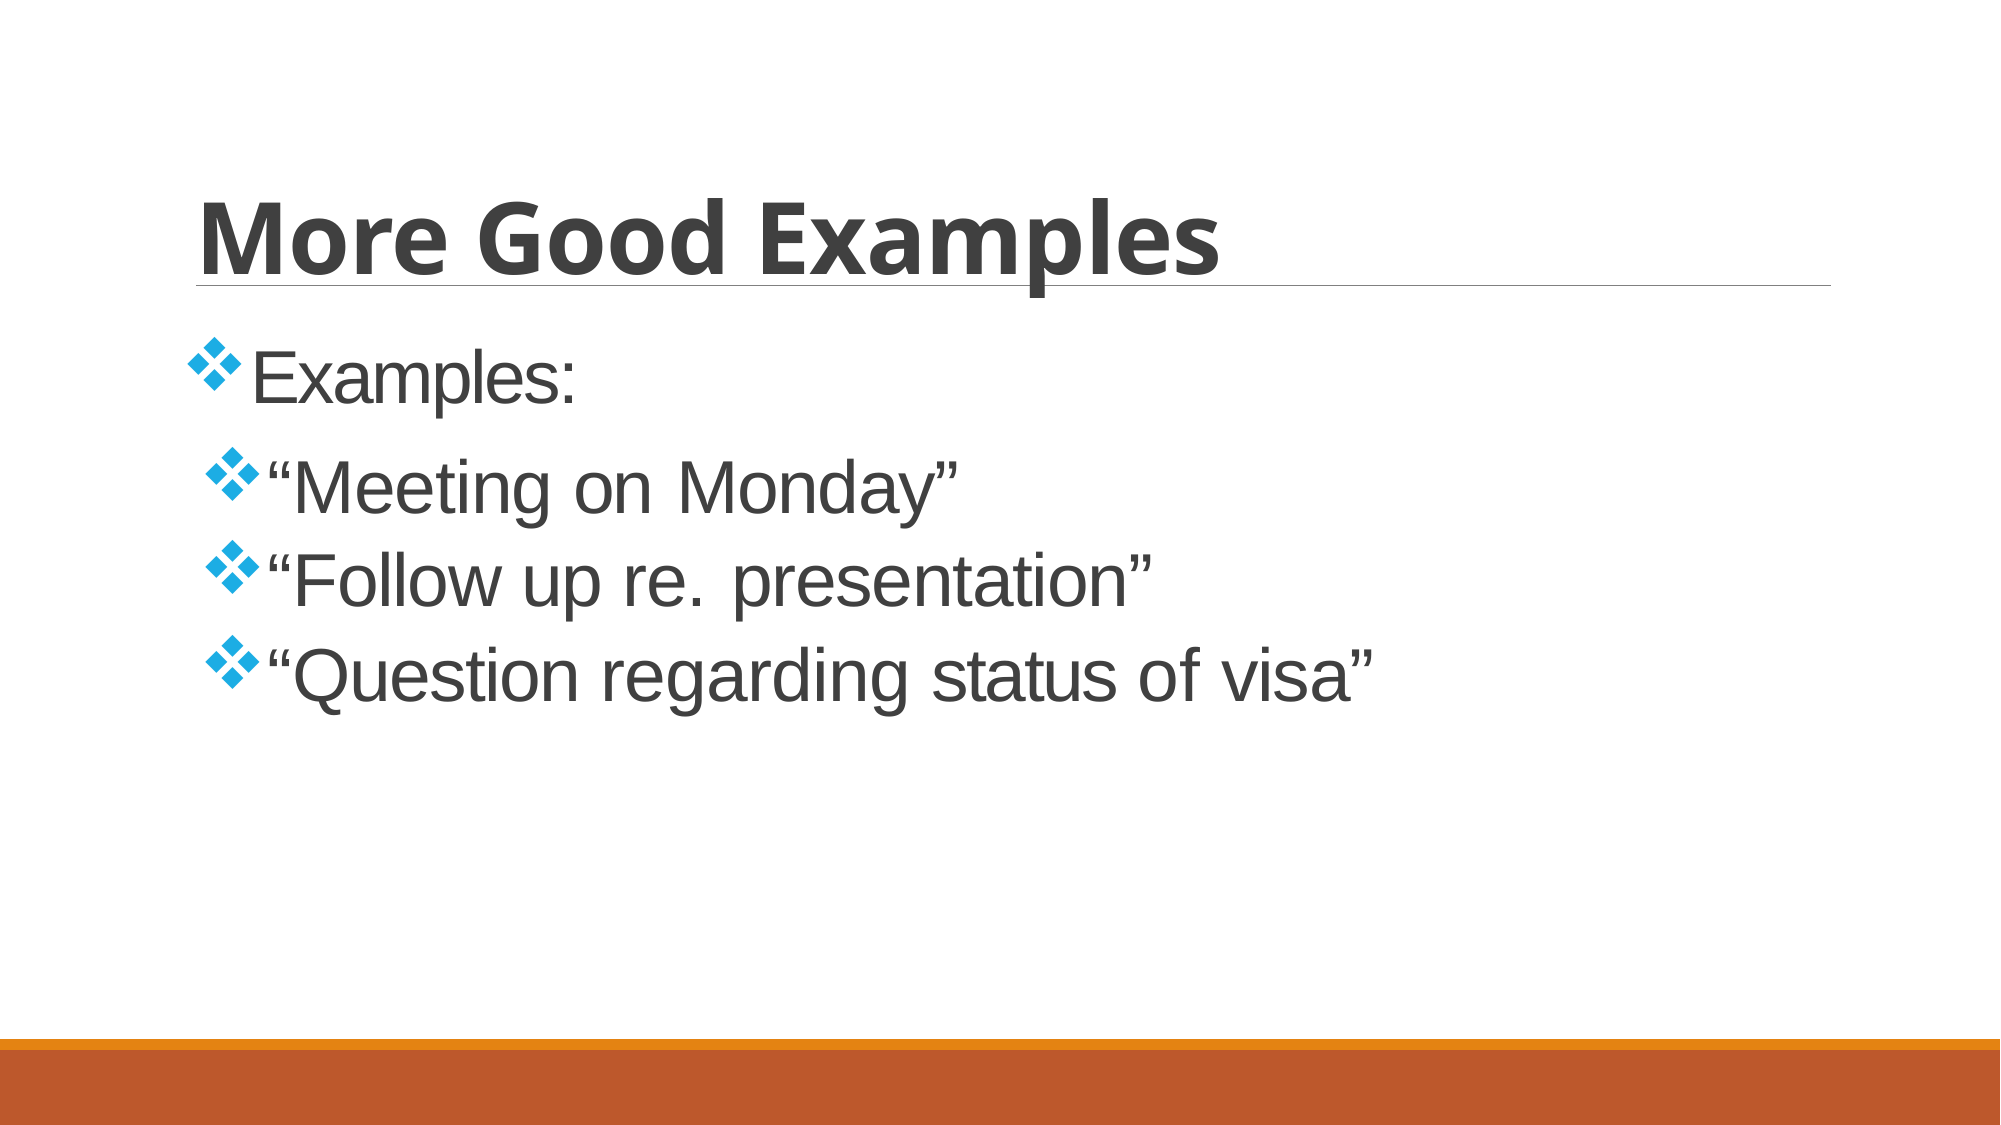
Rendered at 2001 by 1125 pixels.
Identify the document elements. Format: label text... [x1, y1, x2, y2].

title More Good Examples [180, 64, 1830, 302]
list Examples: “Meeting on Monday” “Follow up re. presentation” “Question regarding status of visa” [180, 302, 1830, 963]
